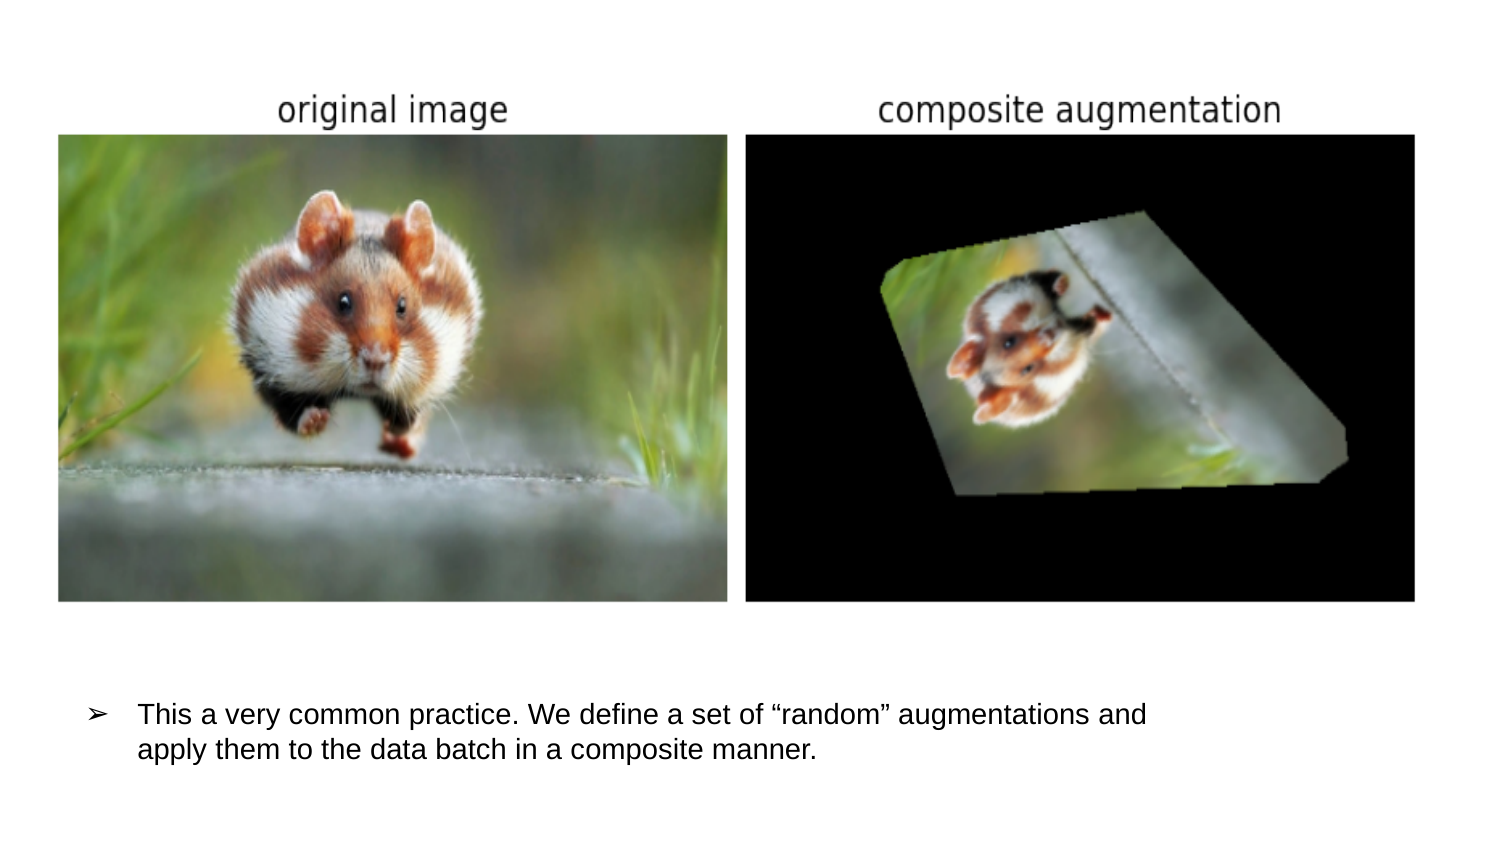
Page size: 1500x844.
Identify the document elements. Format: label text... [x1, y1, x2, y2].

text_box This a very common practice. We define a set of “random” augmentations and apply them to the data batch in a composite manner. [47, 680, 1227, 781]
picture [47, 80, 1426, 617]
